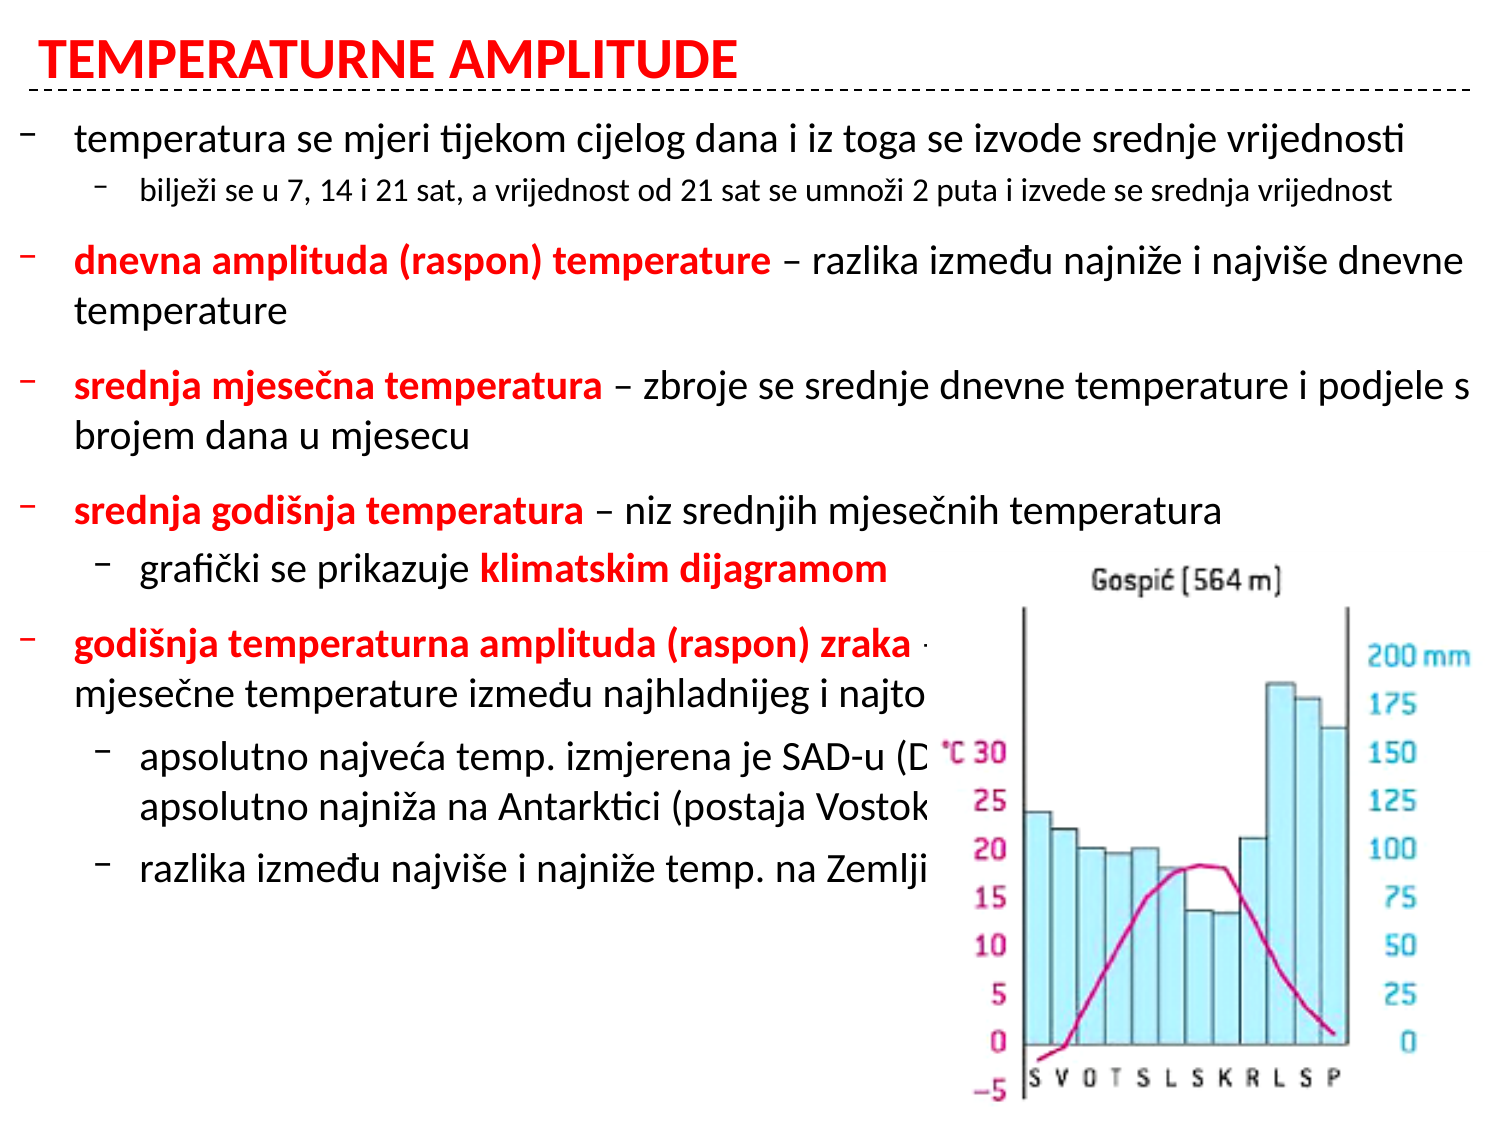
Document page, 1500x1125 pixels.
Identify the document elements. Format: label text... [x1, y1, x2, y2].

title TEMPERATURNE AMPLITUDE [23, 8, 1477, 103]
text_box temperatura se mjeri tijekom cijelog dana i iz toga se izvode srednje vrijednosti bilježi se u 7, 14 i 21 sat, a vrijednost od 21 sat se umnoži 2 puta i izvede se srednja vrijednost dnevna amplituda (raspon) temperature – razlika između najniže i najviše dnevne temperature srednja mjesečna temperatura – zbroje se srednje dnevne temperature i podjele s brojem dana u mjesecu srednja godišnja temperatura – niz srednjih mjesečnih temperatura grafički se prikazuje klimatskim dijagramom godišnja temperaturna amplituda (raspon) zraka – razlika između srednje mjesečne temperature između najhladnijeg i najtoplijeg mjeseca apsolutno najveća temp. izmjerena je SAD-u (Death Valley): 57,6 °C; a apsolutno najniža na Antarktici (postaja Vostok): -89 °C razlika između najviše i najniže temp. na Zemlji je 147 °C [2, 103, 1497, 1094]
picture [926, 550, 1493, 1114]
